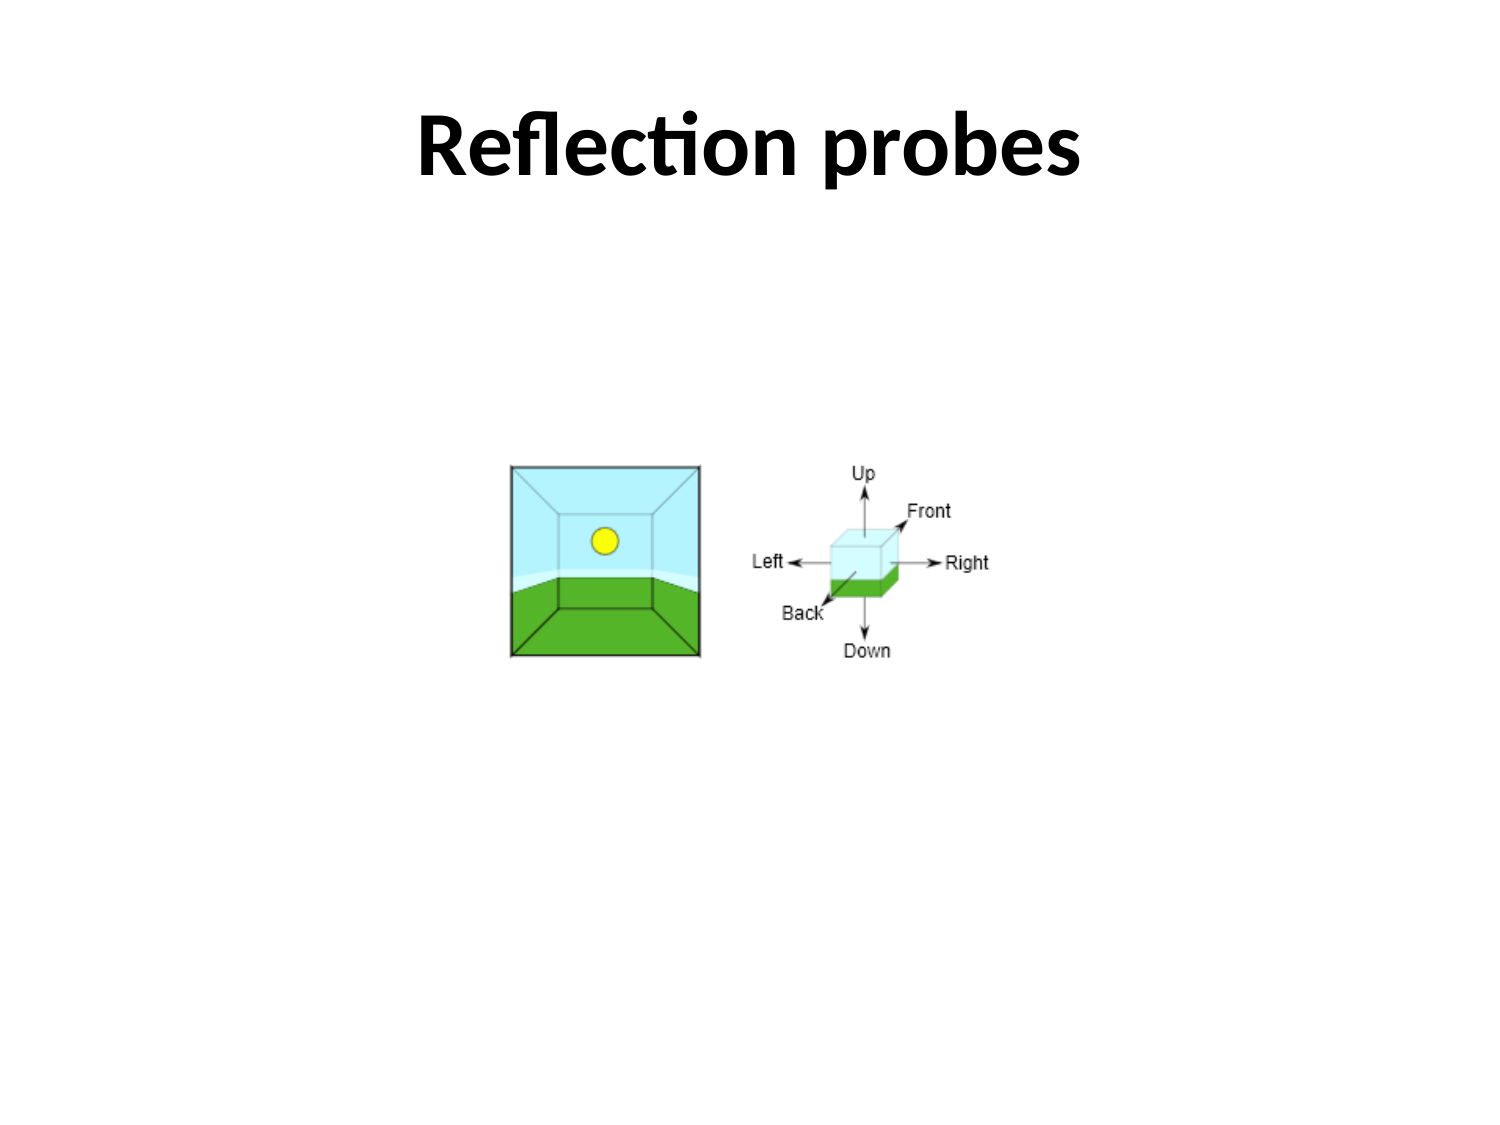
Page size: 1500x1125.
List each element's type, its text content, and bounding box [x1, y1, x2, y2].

picture [507, 463, 993, 662]
title Reflection probes [75, 45, 1425, 233]
